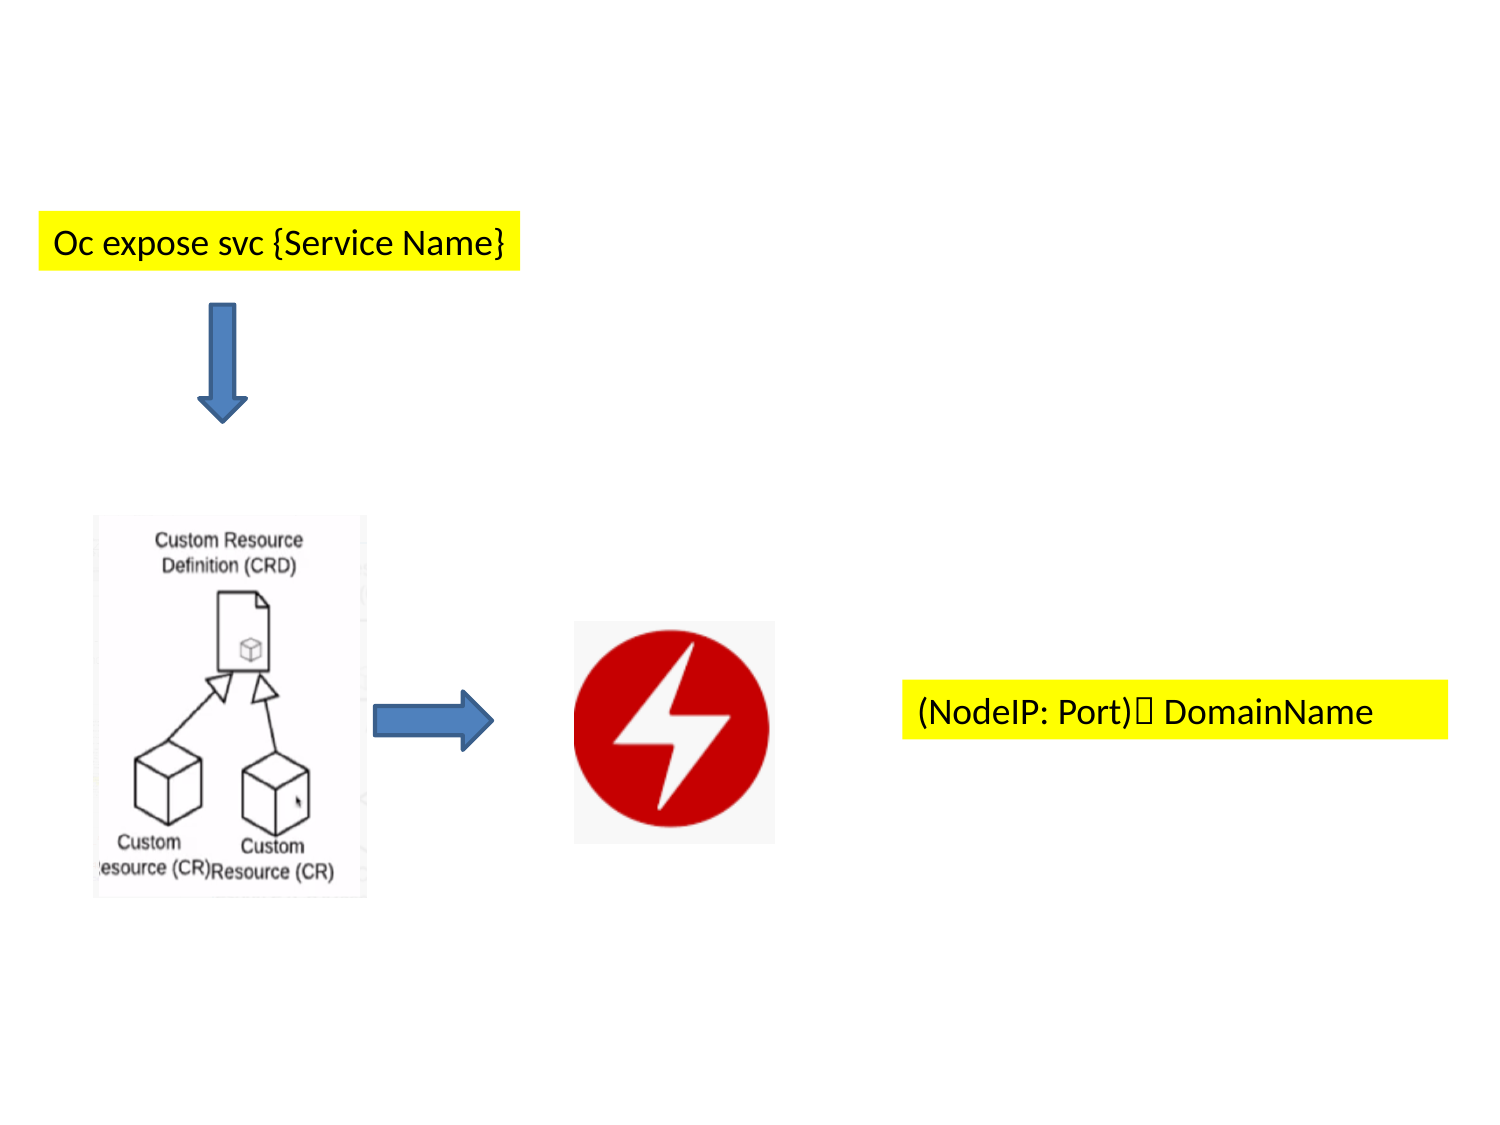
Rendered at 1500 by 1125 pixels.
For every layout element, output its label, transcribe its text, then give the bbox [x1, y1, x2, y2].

text_box (NodeIP: Port) DomainName [902, 679, 1449, 740]
picture [93, 515, 367, 898]
text_box [372, 689, 495, 752]
text_box Oc expose svc {Service Name} [38, 210, 521, 271]
picture [573, 620, 775, 844]
text_box [197, 302, 248, 424]
